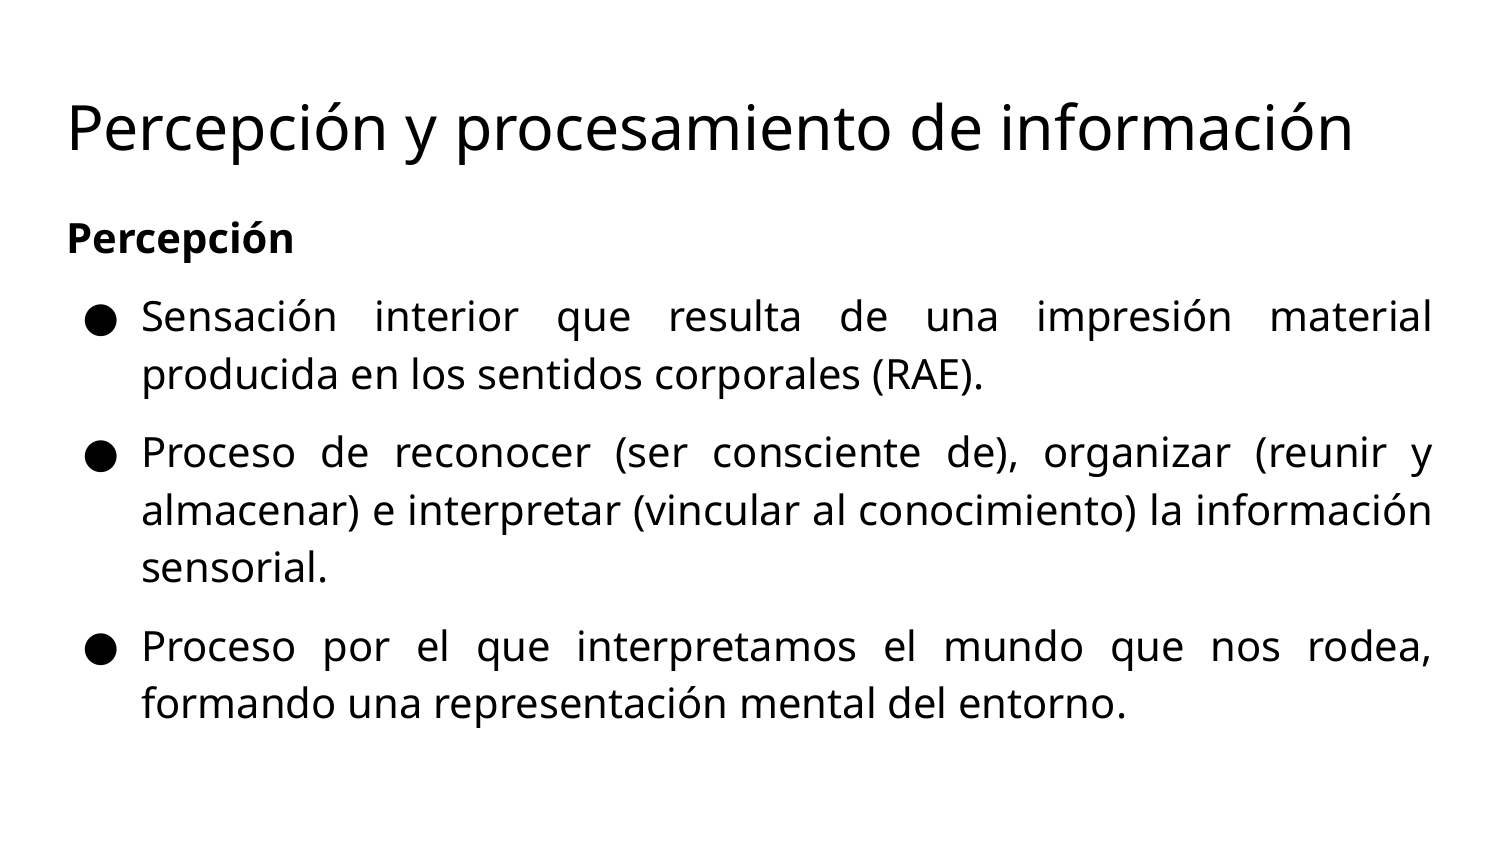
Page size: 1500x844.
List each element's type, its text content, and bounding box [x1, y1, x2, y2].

list Percepción Sensación interior que resulta de una impresión material producida en los sentidos corporales (RAE). Proceso de reconocer (ser consciente de), organizar (reunir y almacenar) e interpretar (vincular al conocimiento) la información sensorial. Proceso por el que interpretamos el mundo que nos rodea, formando una representación mental del entorno. [51, 189, 1449, 750]
title Percepción y procesamiento de información [51, 72, 1449, 167]
